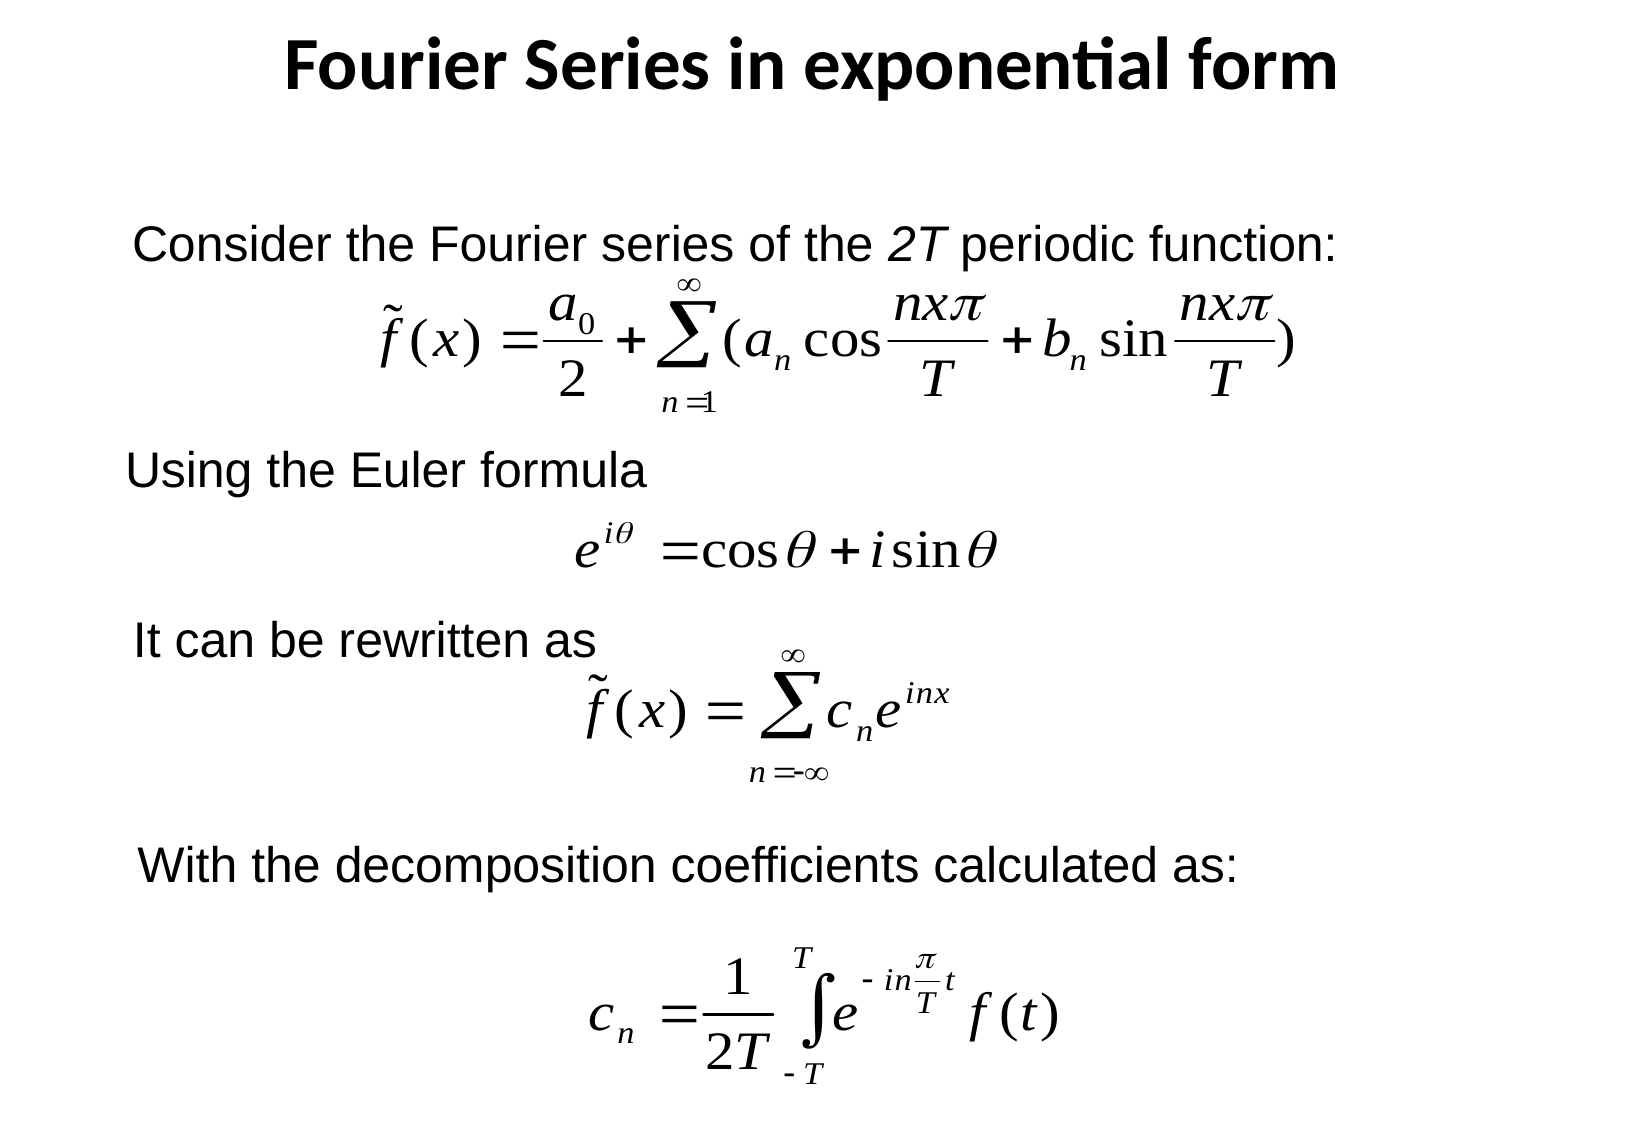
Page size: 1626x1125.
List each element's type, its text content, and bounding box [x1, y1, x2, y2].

text_box Consider the Fourier series of the 2T periodic function: [117, 185, 1578, 279]
text_box With the decomposition coefficients calculated as: [122, 806, 1445, 900]
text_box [580, 939, 1066, 1090]
text_box Fourier Series in exponential form [0, 0, 1625, 119]
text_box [566, 513, 1004, 573]
text_box It can be rewritten as [118, 582, 613, 675]
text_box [360, 261, 1303, 421]
text_box Using the Euler formula [110, 412, 676, 506]
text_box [566, 632, 959, 791]
